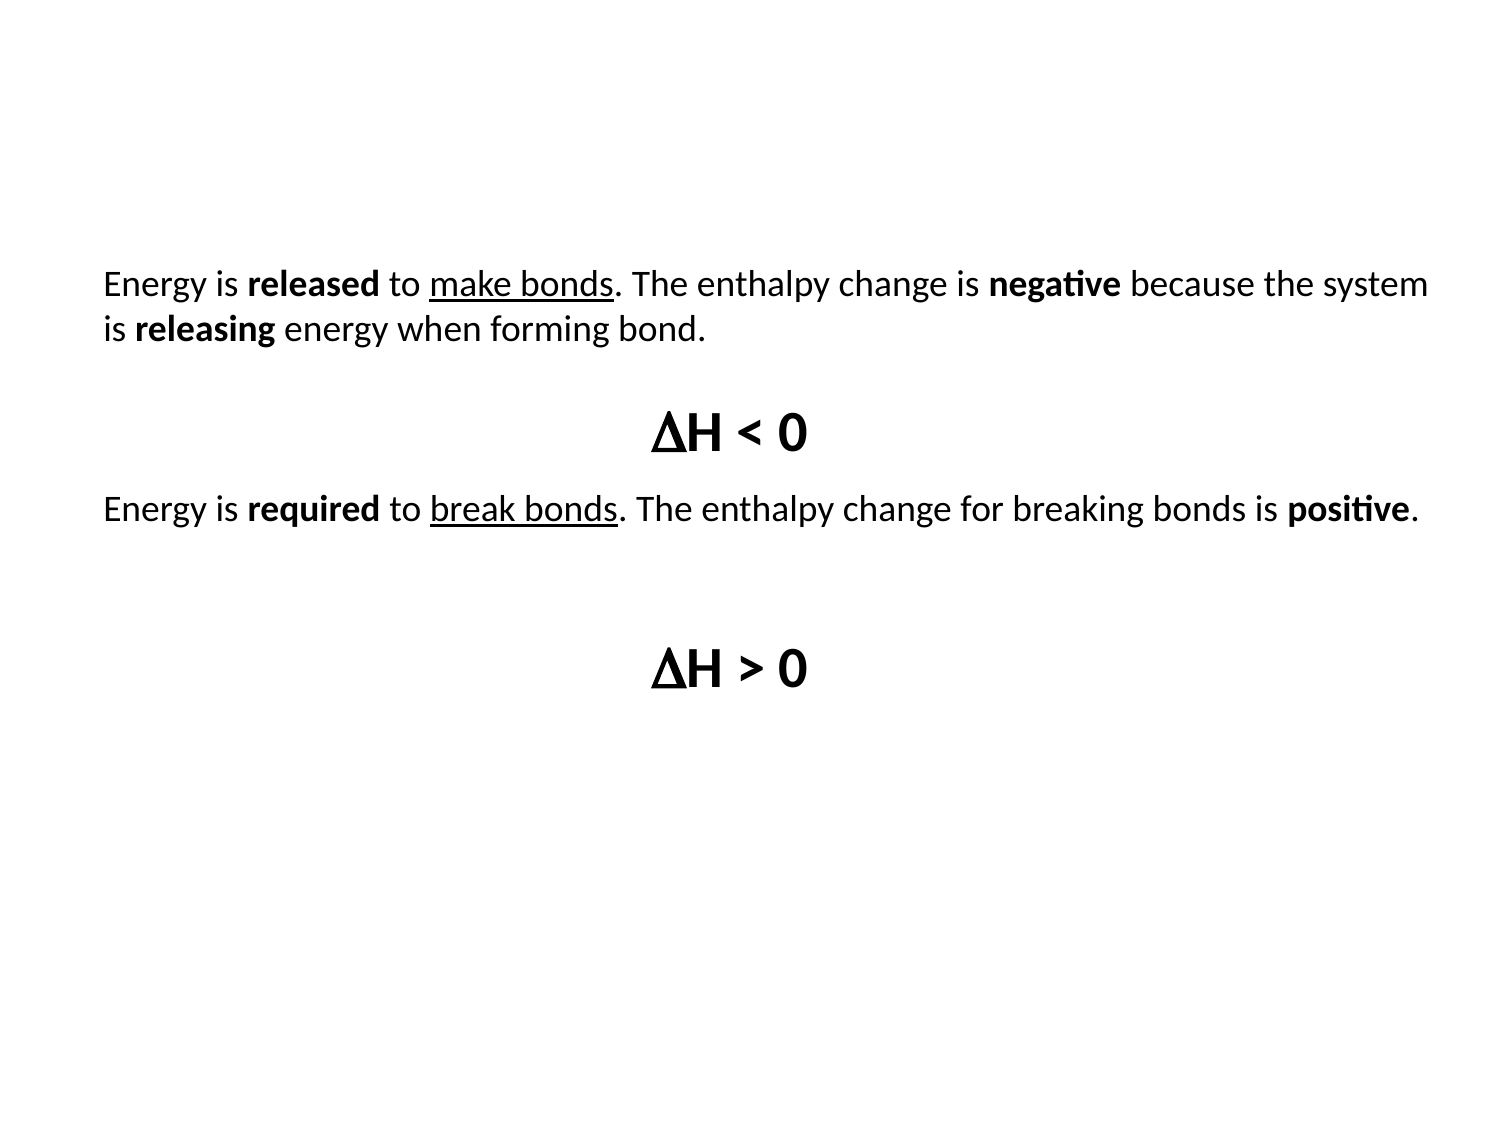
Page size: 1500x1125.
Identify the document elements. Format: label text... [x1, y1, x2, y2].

text_box Energy is released to make bonds. The enthalpy change is negative because the system is releasing energy when forming bond. Energy is required to break bonds. The enthalpy change for breaking bonds is positive. [88, 251, 1471, 537]
text_box H < 0 [636, 385, 837, 471]
text_box H > 0 [636, 621, 837, 707]
